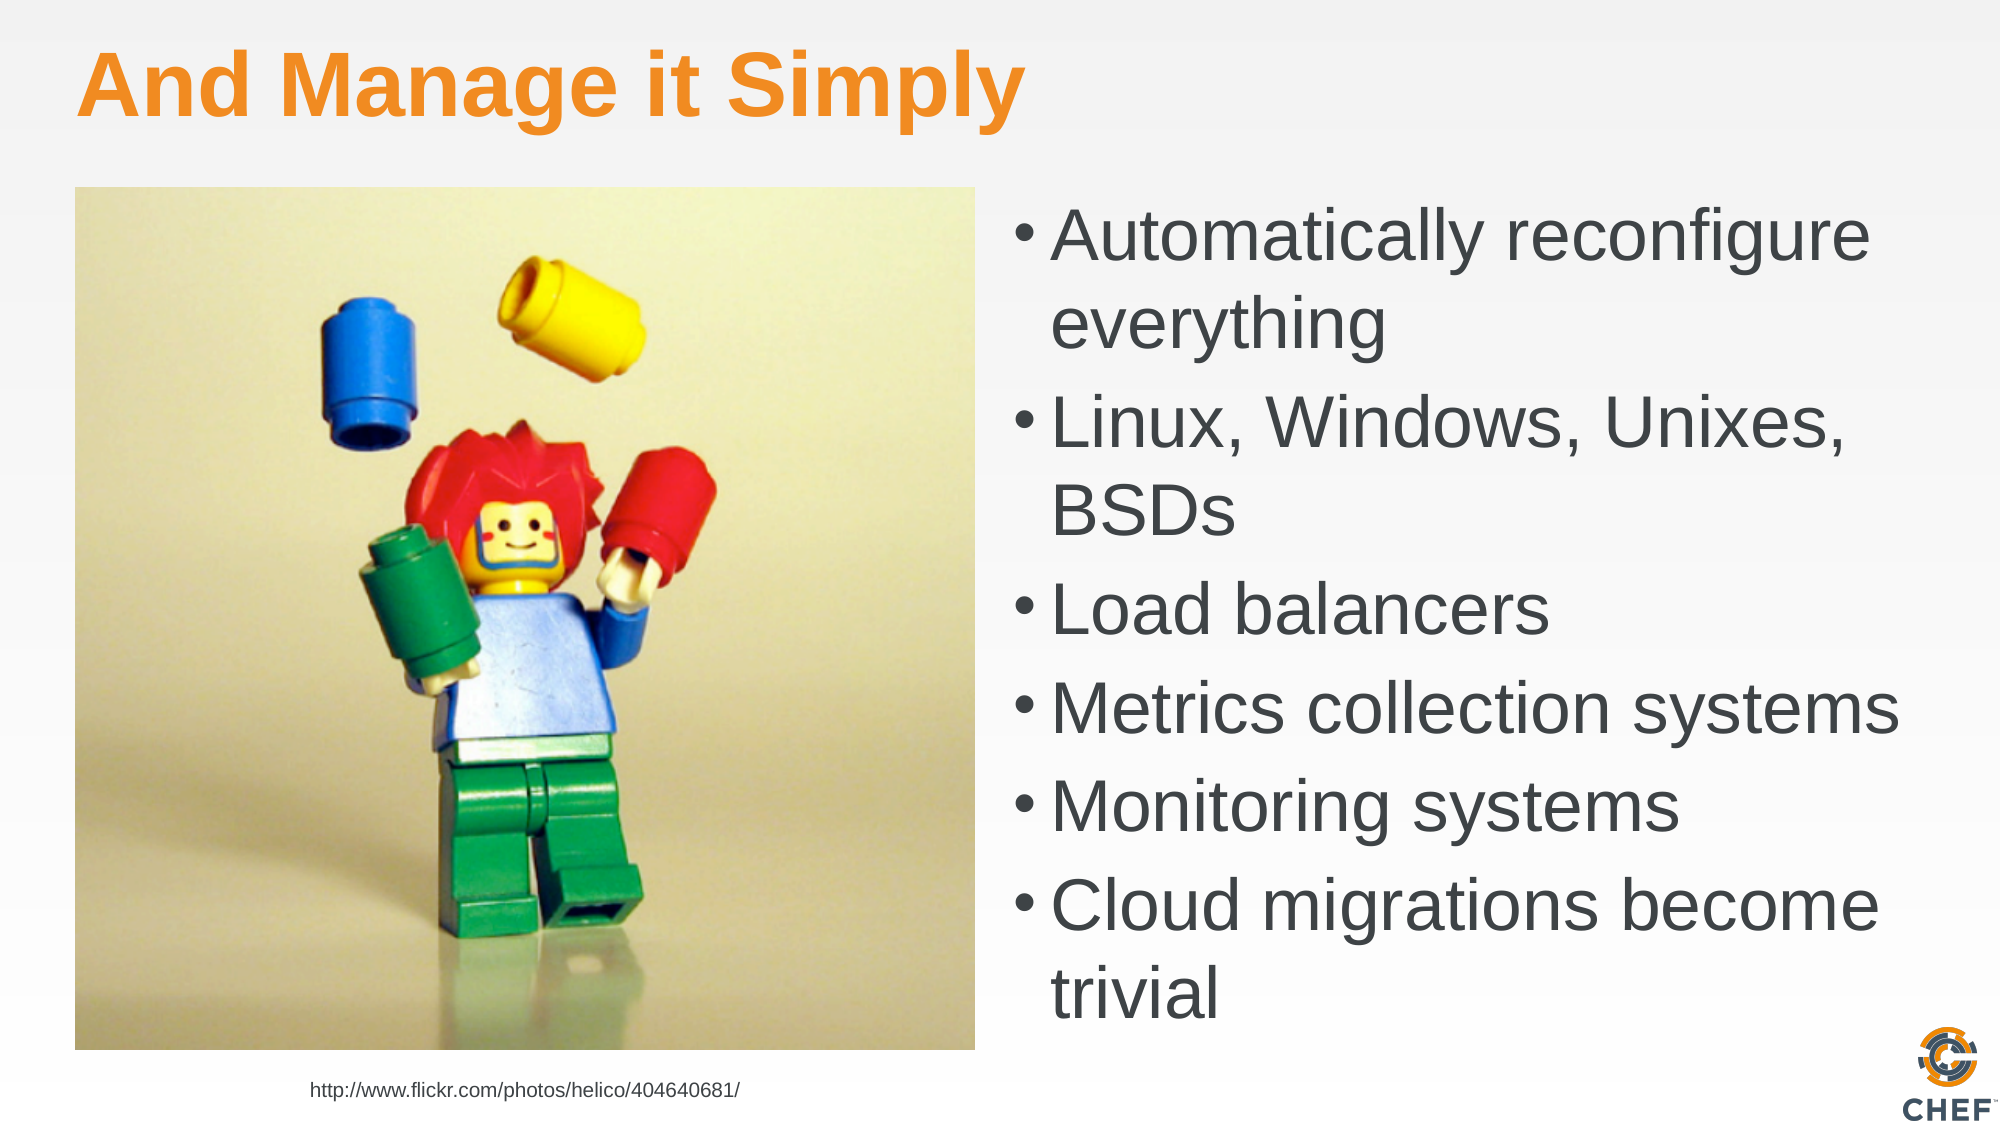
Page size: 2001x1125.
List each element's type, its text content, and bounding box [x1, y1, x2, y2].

list Automatically reconfigure everything Linux, Windows, Unixes, BSDs Load balancers Metrics collection systems Monitoring systems Cloud migrations become trivial [1013, 187, 1914, 1050]
title And Manage it Simply [75, 37, 1913, 140]
list http://www.flickr.com/photos/helico/404640681/ [276, 1076, 774, 1125]
picture [1903, 1027, 1998, 1121]
picture [74, 187, 976, 1051]
